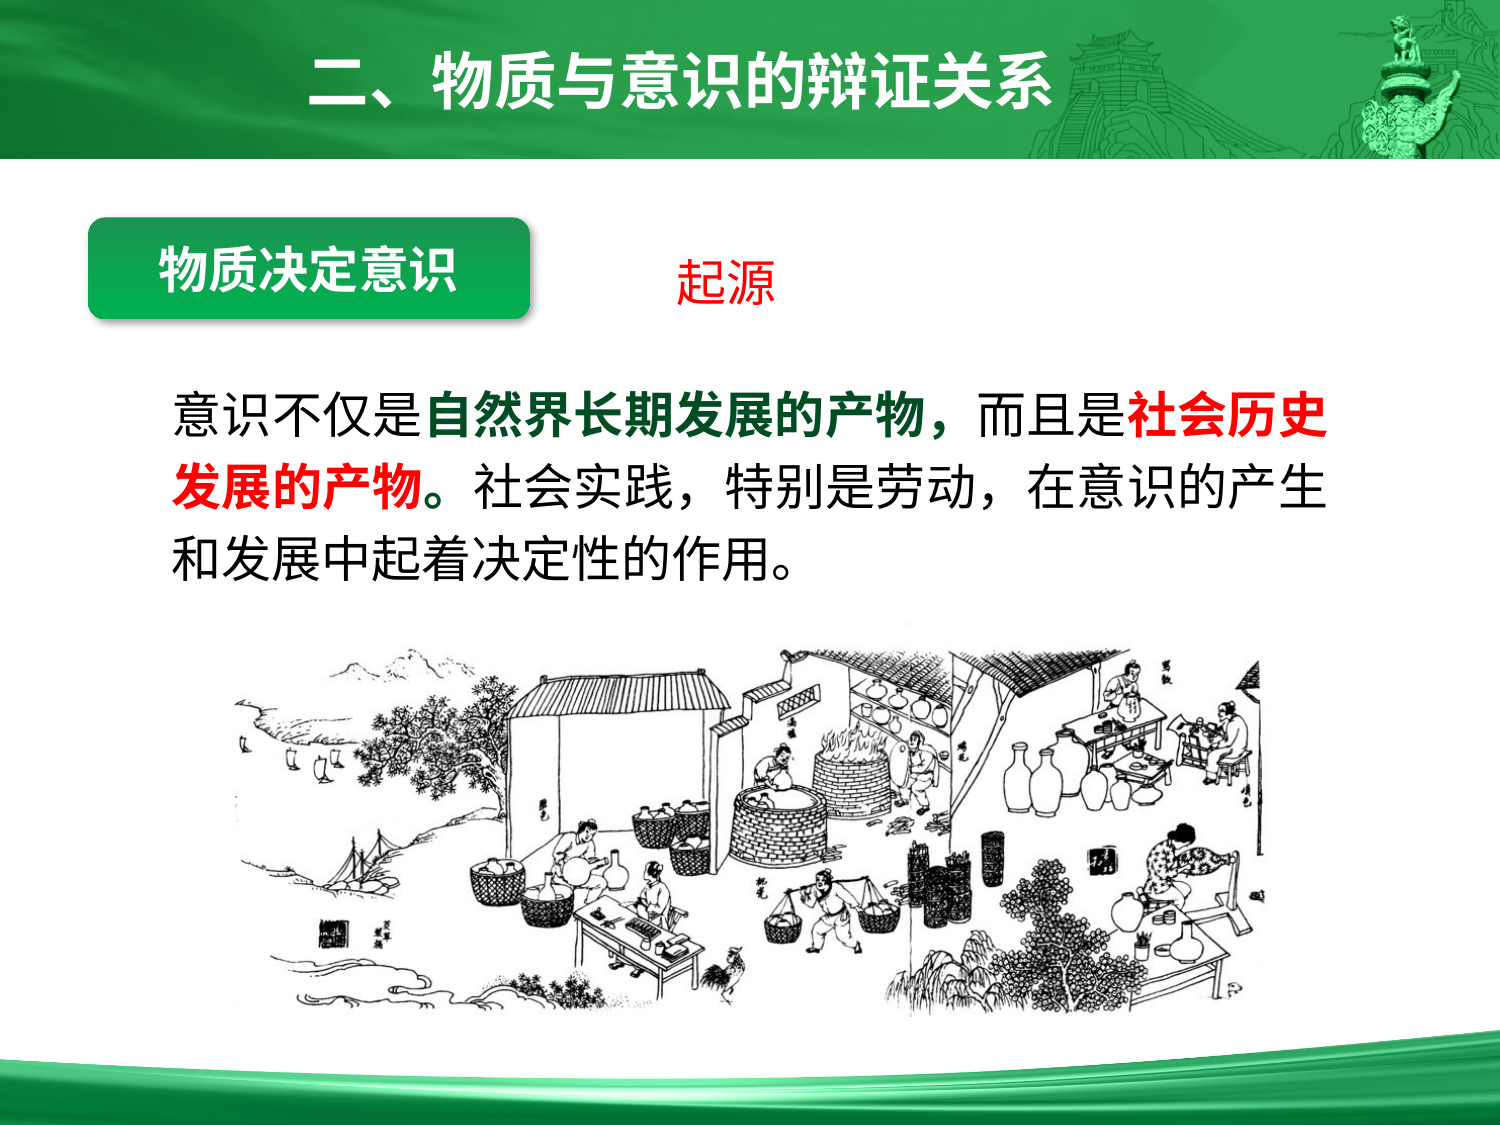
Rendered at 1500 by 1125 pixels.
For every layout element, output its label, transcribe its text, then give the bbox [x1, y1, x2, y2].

text_box 二、物质与意识的辩证关系 [0, 34, 1364, 125]
picture [232, 603, 1268, 1017]
picture [0, 0, 1500, 159]
text_box 起源 [661, 232, 808, 320]
text_box 意识不仅是自然界长期发展的产物，而且是社会历史发展的产物。社会实践，特别是劳动，在意识的产生和发展中起着决定性的作用。 [156, 364, 1343, 595]
picture [0, 1027, 1500, 1125]
text_box 物质决定意识 [87, 216, 531, 320]
